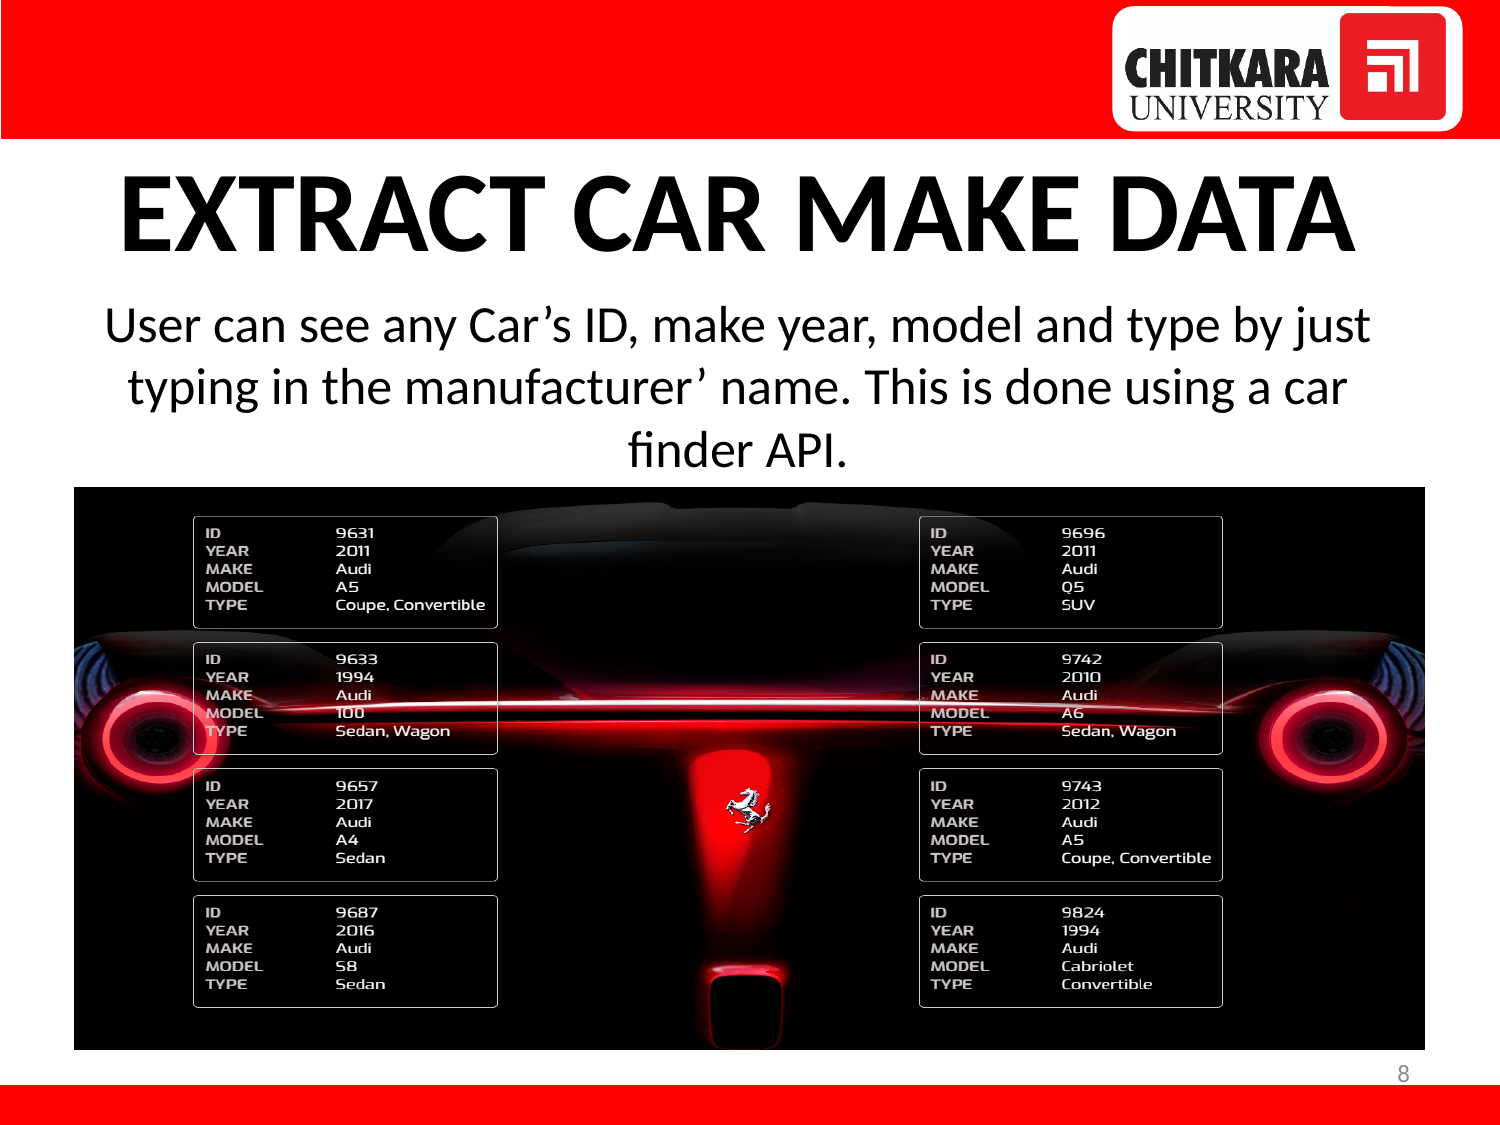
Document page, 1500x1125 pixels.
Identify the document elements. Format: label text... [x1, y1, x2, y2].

text_box User can see any Car’s ID, make year, model and type by just typing in the manufacturer’ name. This is done using a car finder API. [76, 282, 1400, 485]
text_box EXTRACT CAR MAKE DATA [63, 111, 1414, 299]
slide_number 8 [1074, 1058, 1425, 1103]
picture [1125, 13, 1446, 120]
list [74, 487, 1425, 1051]
